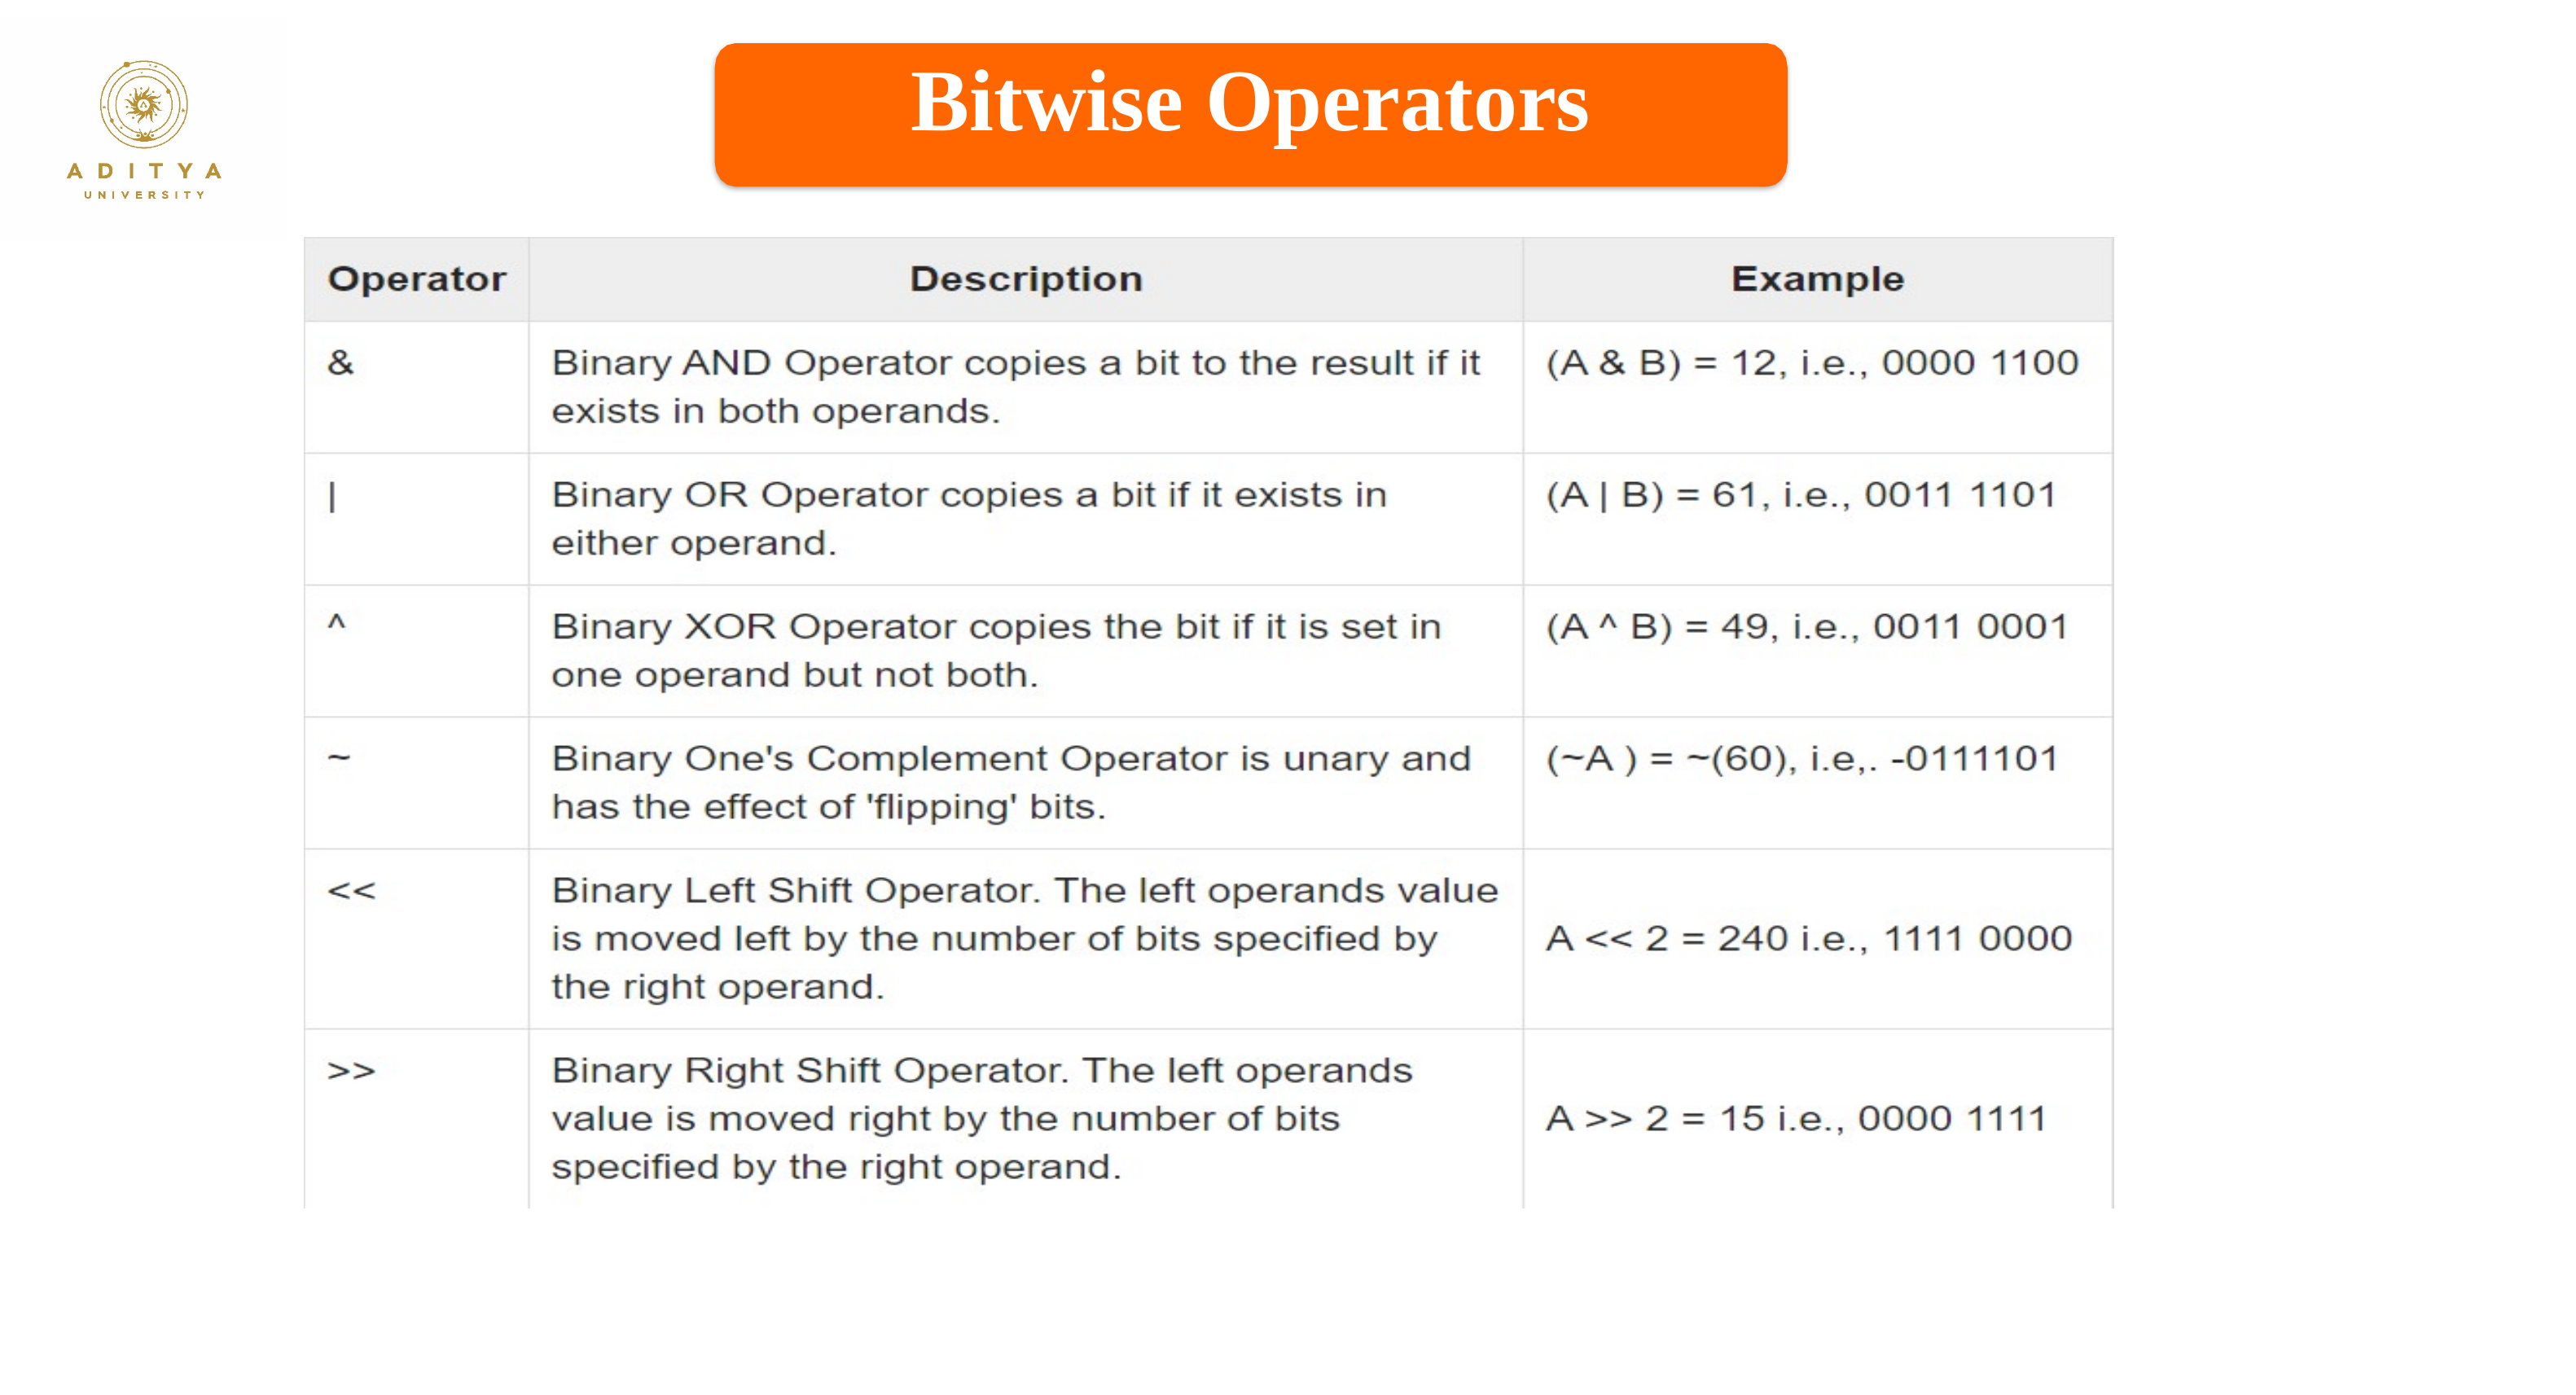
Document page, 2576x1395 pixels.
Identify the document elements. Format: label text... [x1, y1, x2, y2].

text_box Bitwise Operators [714, 43, 1788, 187]
picture [304, 237, 2114, 1209]
picture [0, 18, 287, 241]
